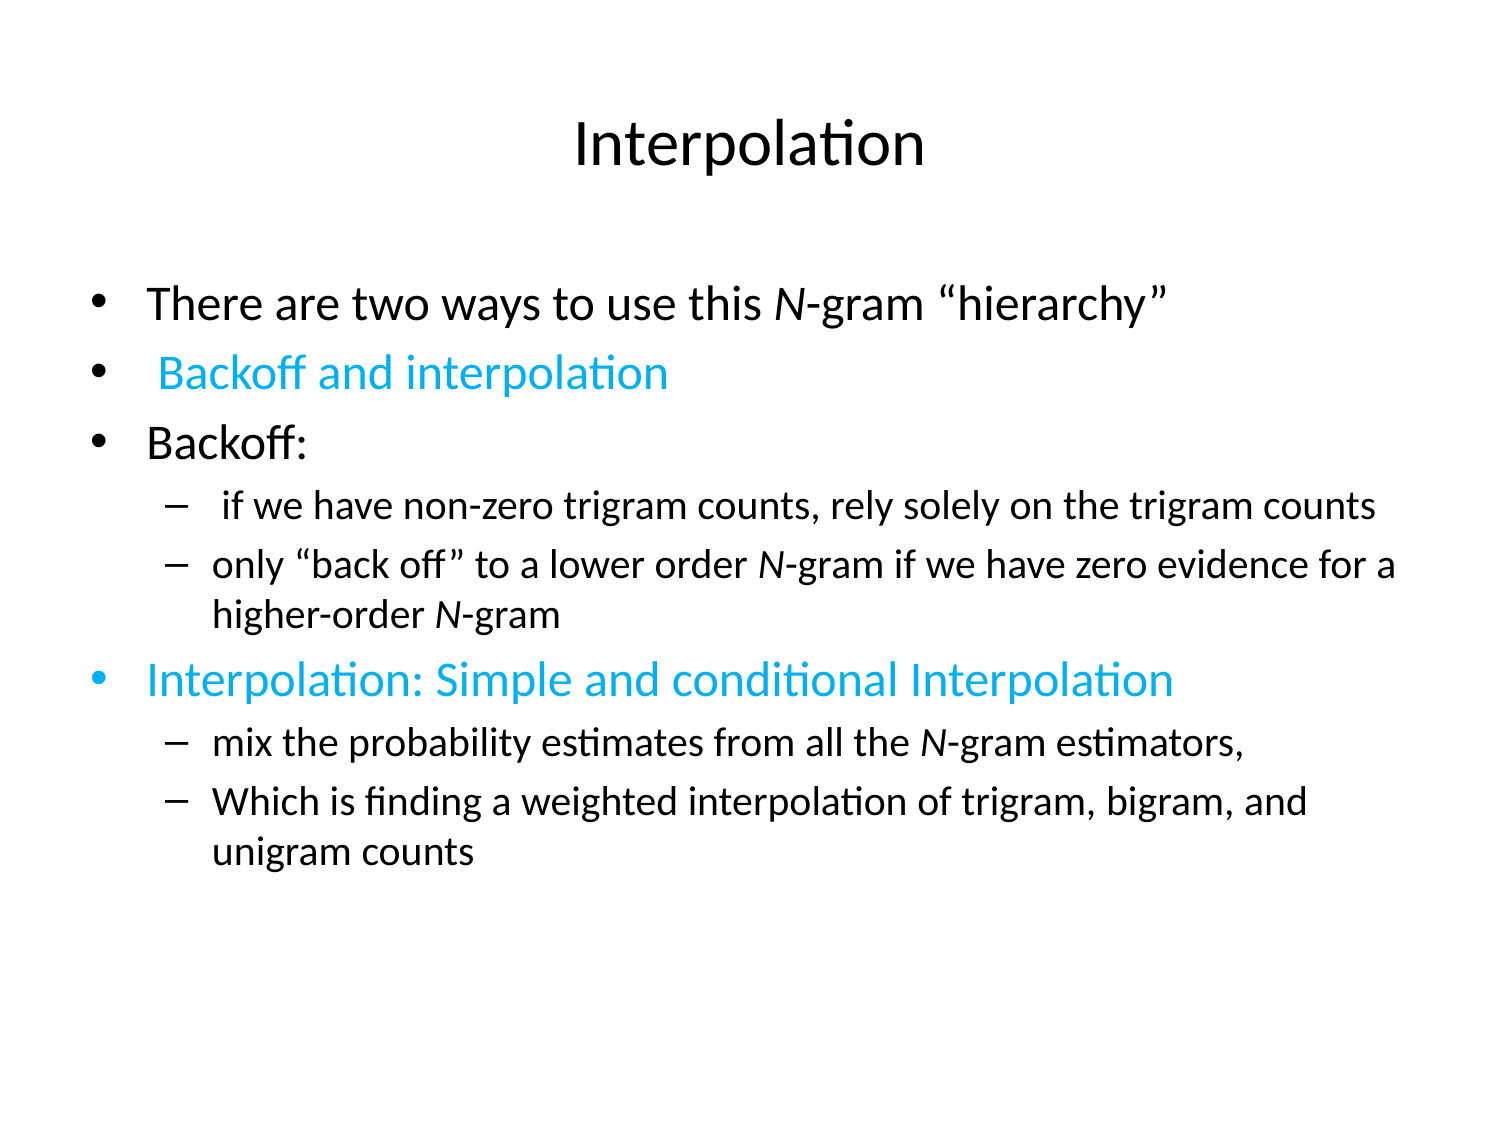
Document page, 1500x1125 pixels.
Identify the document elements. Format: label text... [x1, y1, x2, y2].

title Interpolation [75, 45, 1425, 233]
list There are two ways to use this N-gram “hierarchy” Backoff and interpolation Backoff: if we have non-zero trigram counts, rely solely on the trigram counts only “back off” to a lower order N-gram if we have zero evidence for a higher-order N-gram Interpolation: Simple and conditional Interpolation mix the probability estimates from all the N-gram estimators, Which is finding a weighted interpolation of trigram, bigram, and unigram counts [75, 262, 1425, 1005]
